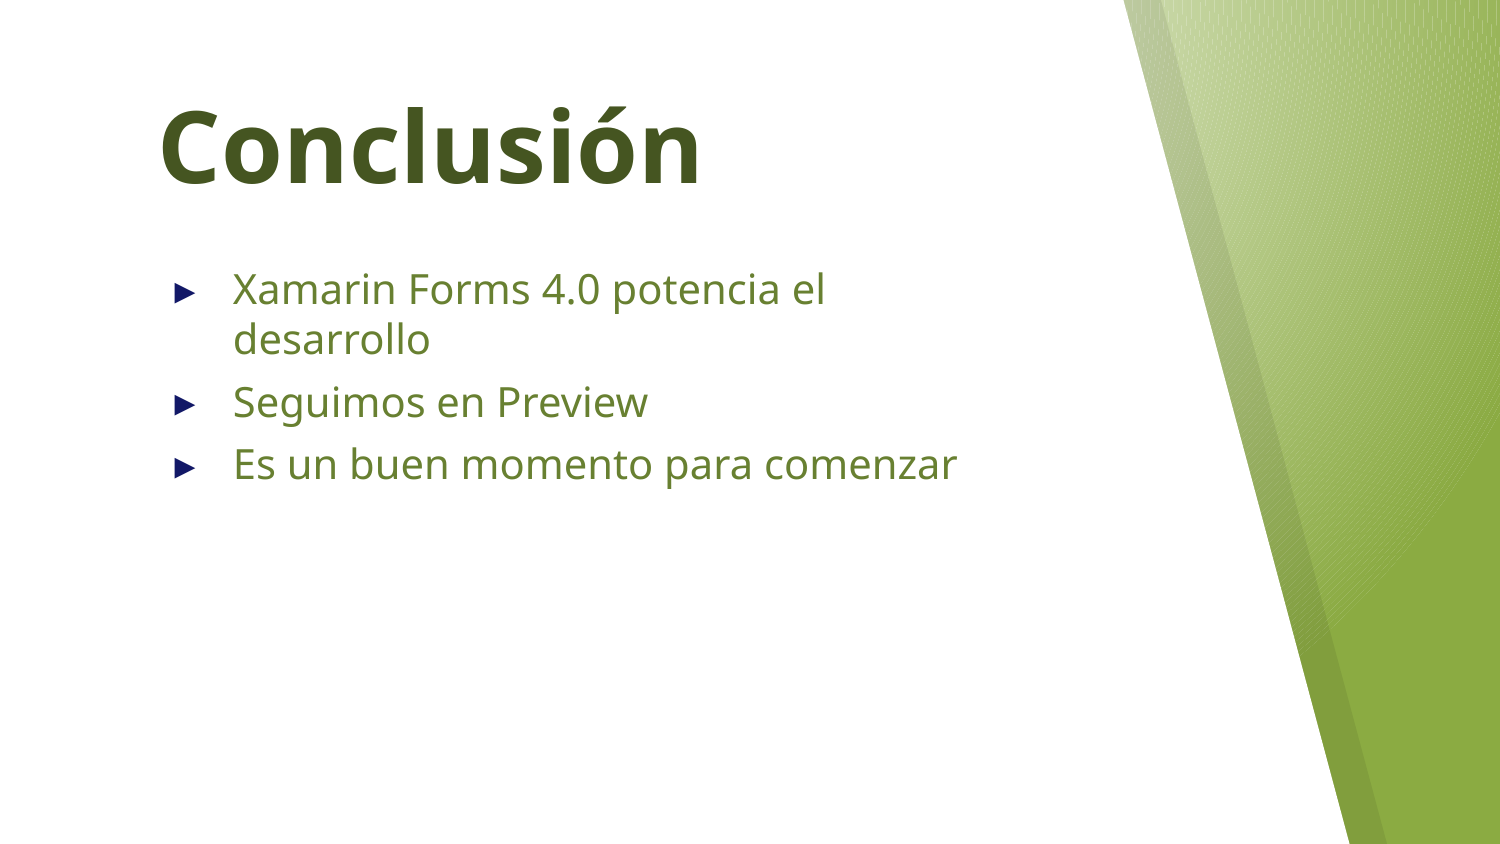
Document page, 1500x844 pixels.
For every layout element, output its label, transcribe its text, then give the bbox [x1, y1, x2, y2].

list Xamarin Forms 4.0 potencia el desarrollo Seguimos en Preview Es un buen momento para comenzar [142, 247, 1017, 618]
title Conclusión [142, 138, 1017, 219]
